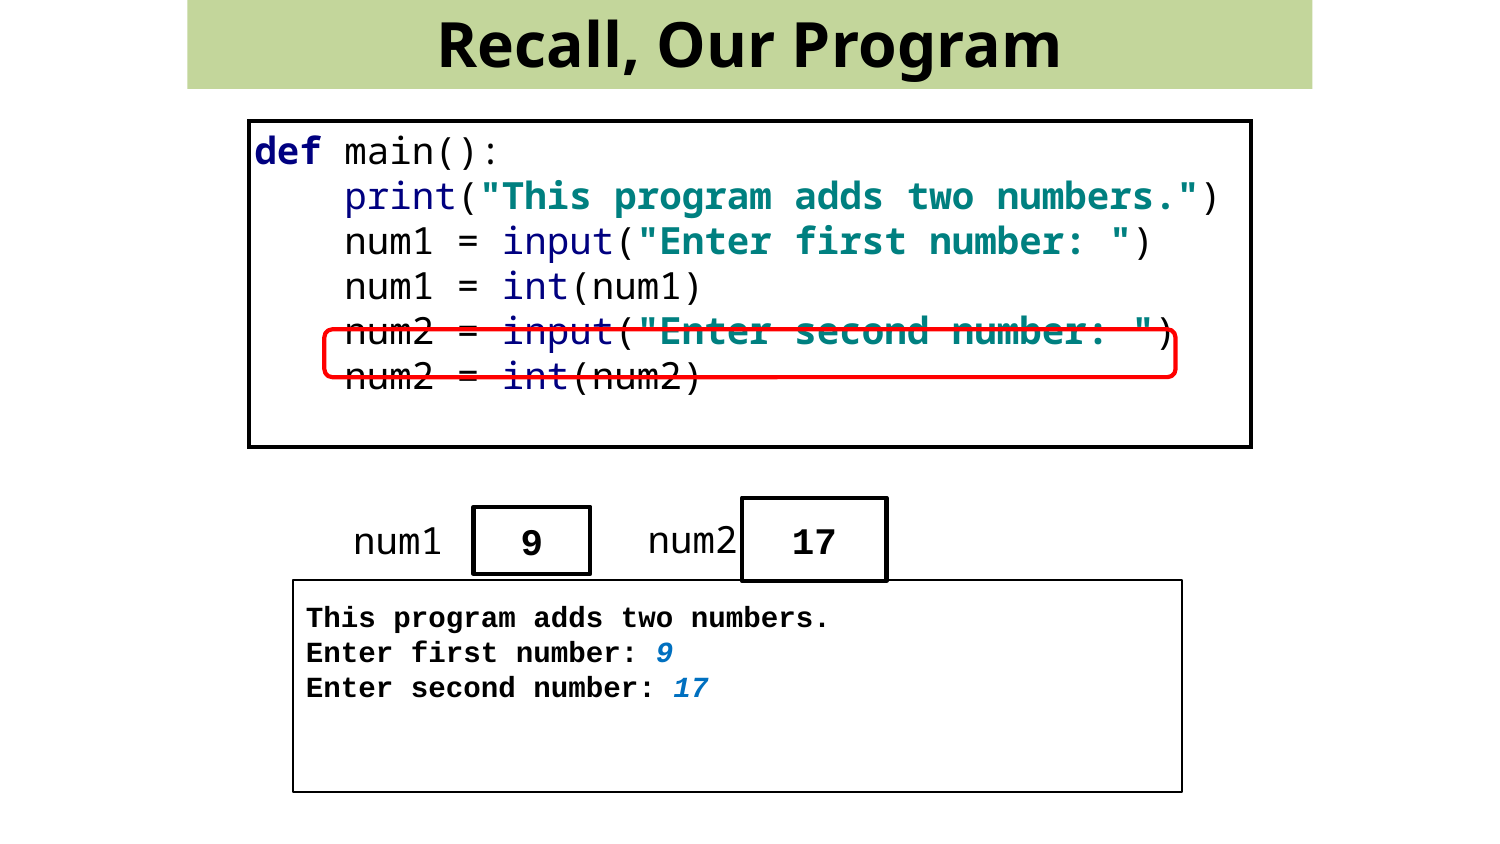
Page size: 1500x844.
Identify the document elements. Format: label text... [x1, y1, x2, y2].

text_box [324, 329, 1176, 378]
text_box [292, 579, 1183, 792]
text_box num2 [642, 510, 735, 568]
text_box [187, 0, 1313, 90]
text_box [741, 497, 887, 582]
text_box def main(): print("This program adds two numbers.") num1 = input("Enter first number: ") num1 = int(num1) num2 = input("Enter second number: ") num2 = int(num2) [248, 121, 1252, 448]
text_box num1 [347, 511, 449, 568]
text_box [473, 506, 591, 575]
